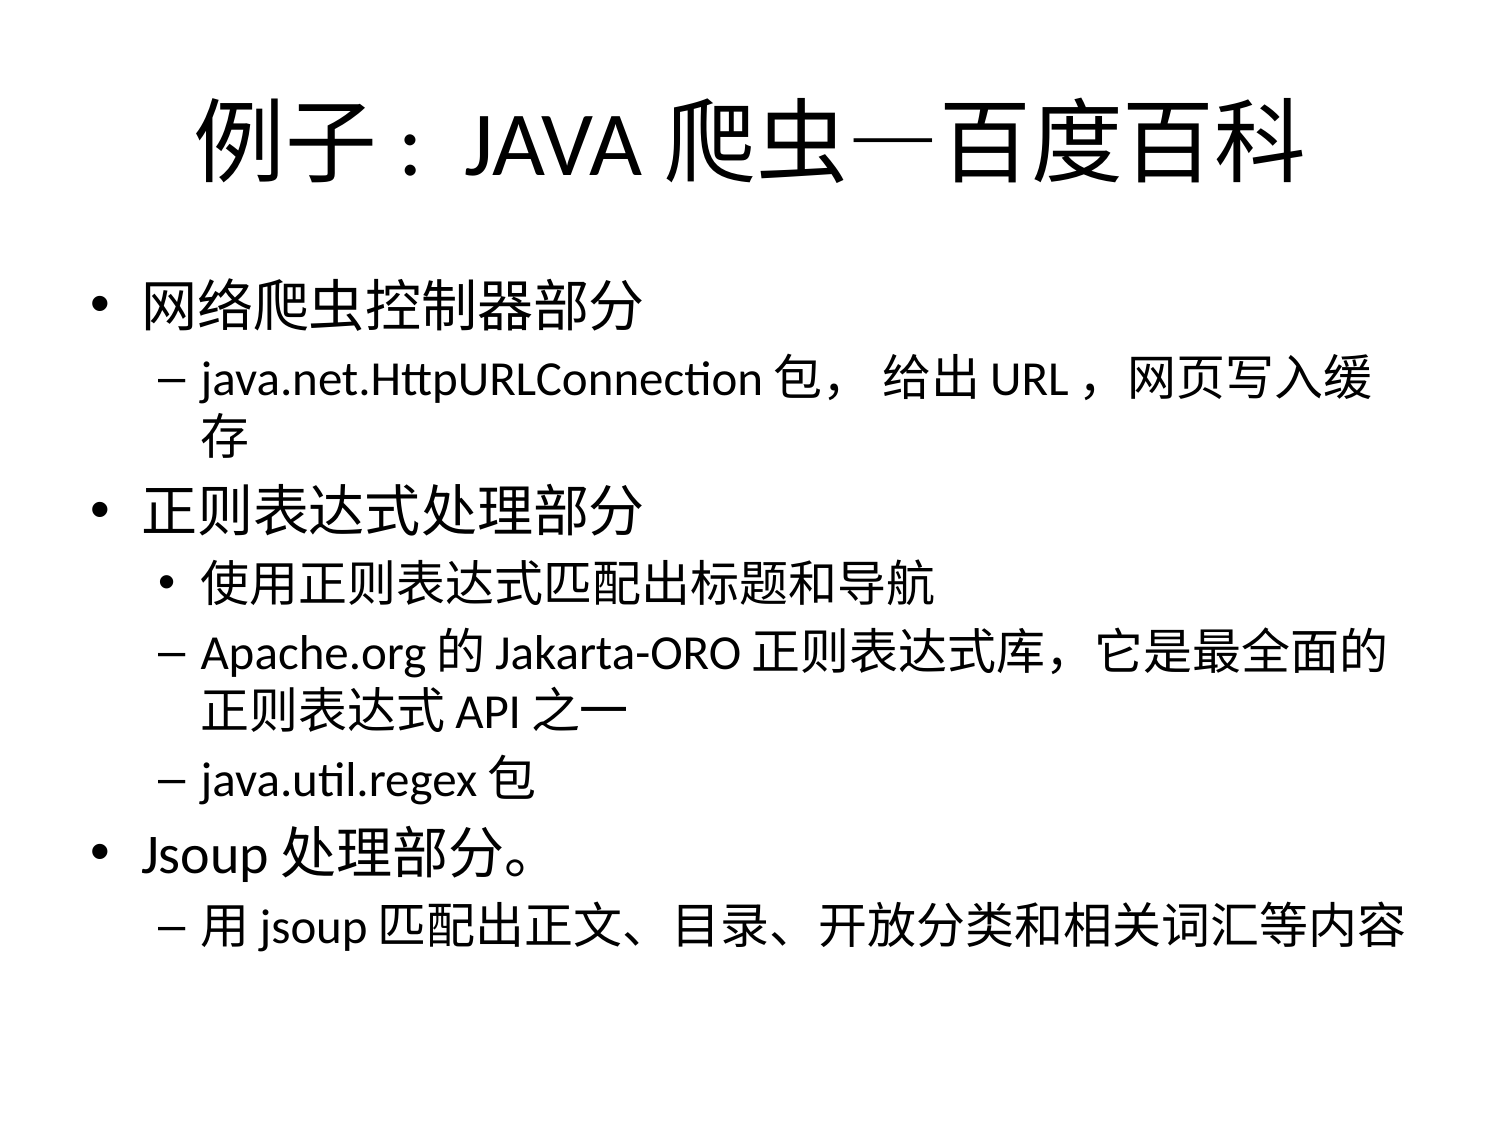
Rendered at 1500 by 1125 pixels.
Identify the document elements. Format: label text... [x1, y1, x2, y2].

list 网络爬虫控制器部分 java.net.HttpURLConnection包， 给出URL，网页写入缓存 正则表达式处理部分 使用正则表达式匹配出标题和导航 Apache.org的Jakarta-ORO正则表达式库，它是最全面的正则表达式API之一 java.util.regex包 Jsoup处理部分。 用jsoup匹配出正文、目录、开放分类和相关词汇等内容 [75, 262, 1425, 1005]
title 例子: JAVA爬虫—百度百科 [75, 45, 1425, 233]
